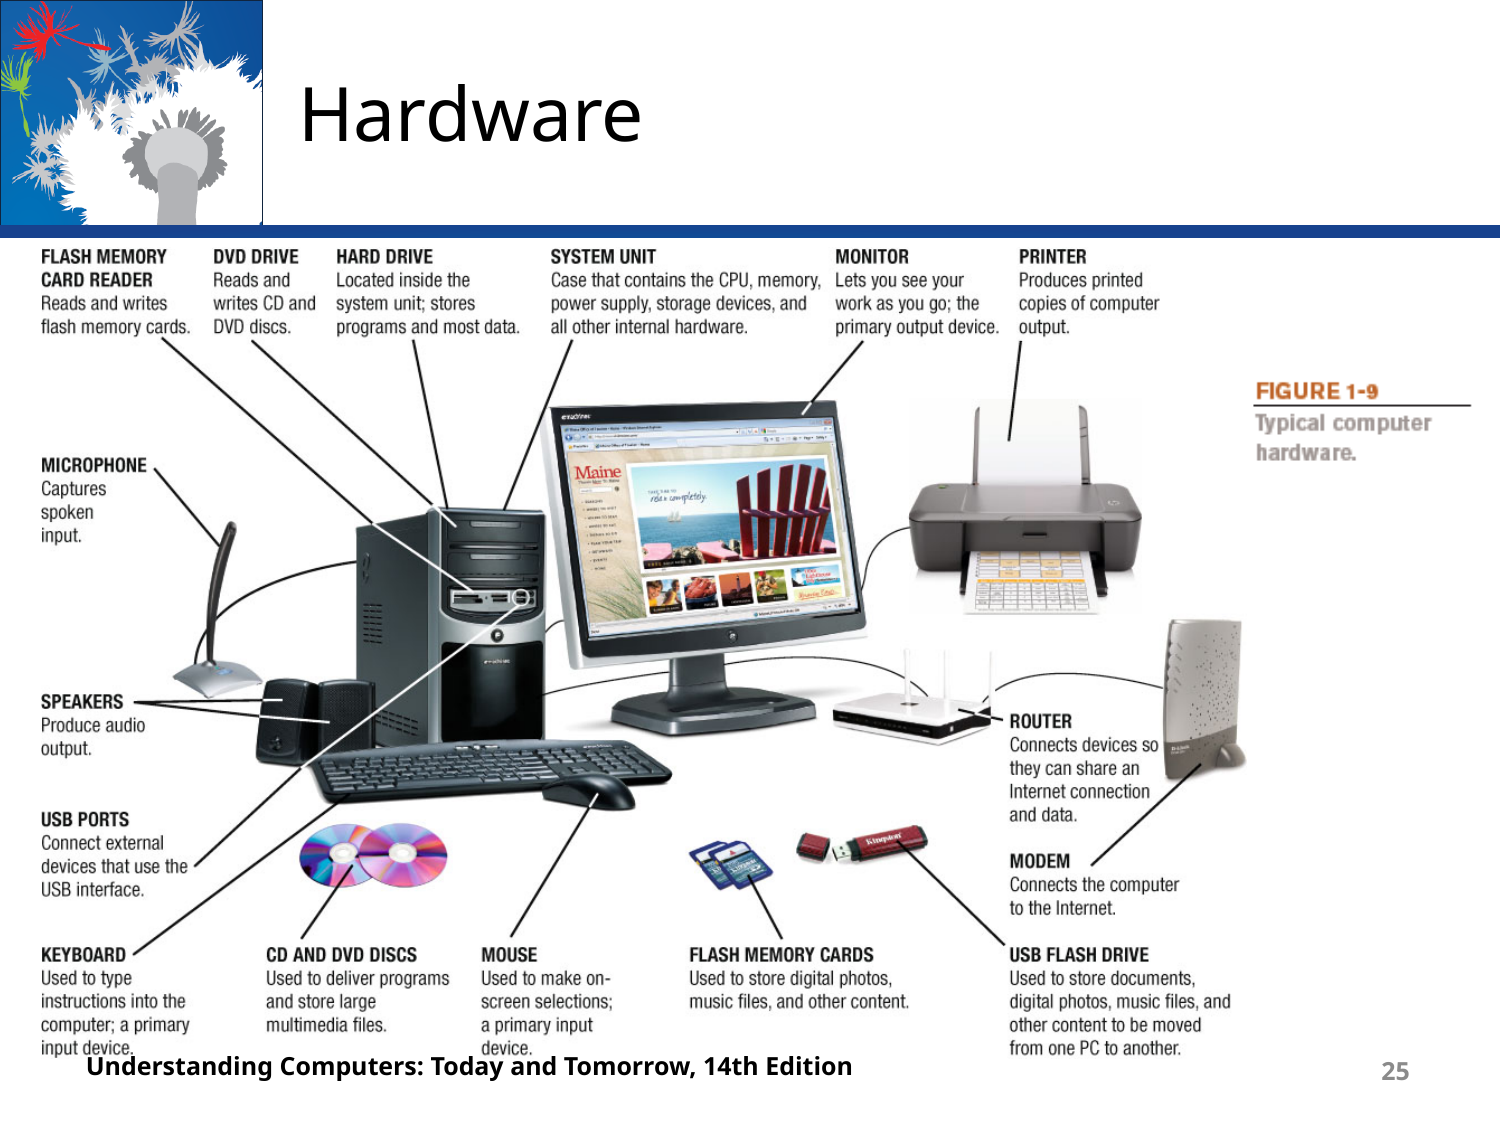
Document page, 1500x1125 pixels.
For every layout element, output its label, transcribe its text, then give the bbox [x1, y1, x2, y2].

slide_number 25 [1074, 1042, 1425, 1103]
picture [1251, 379, 1477, 475]
title Hardware [283, 44, 1426, 179]
footer Understanding Computers: Today and Tomorrow, 14th Edition [70, 1067, 1057, 1103]
picture [0, 1, 1500, 238]
picture [40, 246, 1247, 1059]
